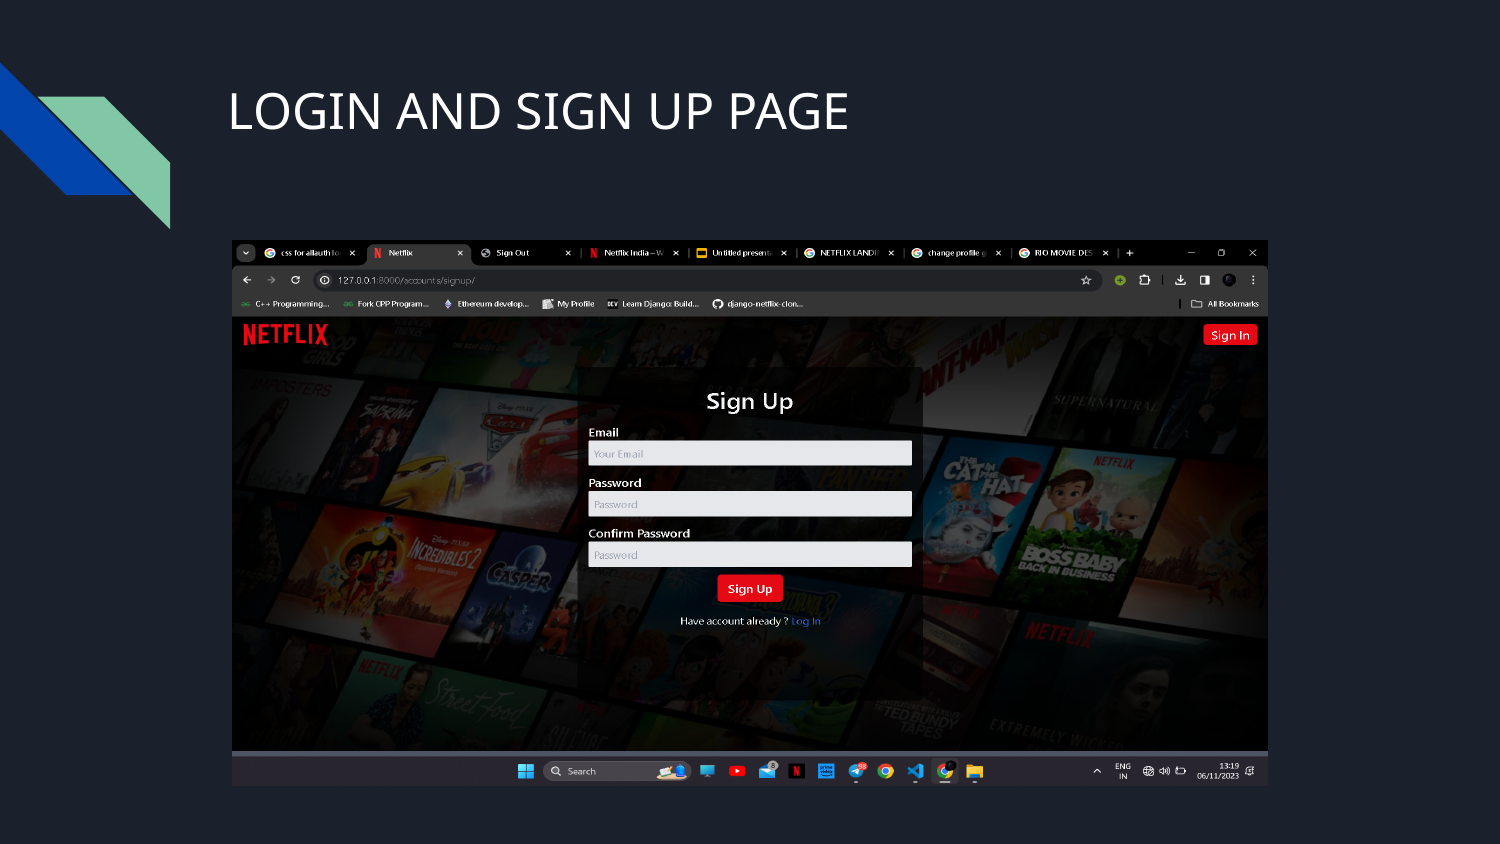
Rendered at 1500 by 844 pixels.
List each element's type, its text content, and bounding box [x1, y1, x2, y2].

picture [231, 240, 1268, 787]
title LOGIN AND SIGN UP PAGE [212, 64, 1368, 215]
